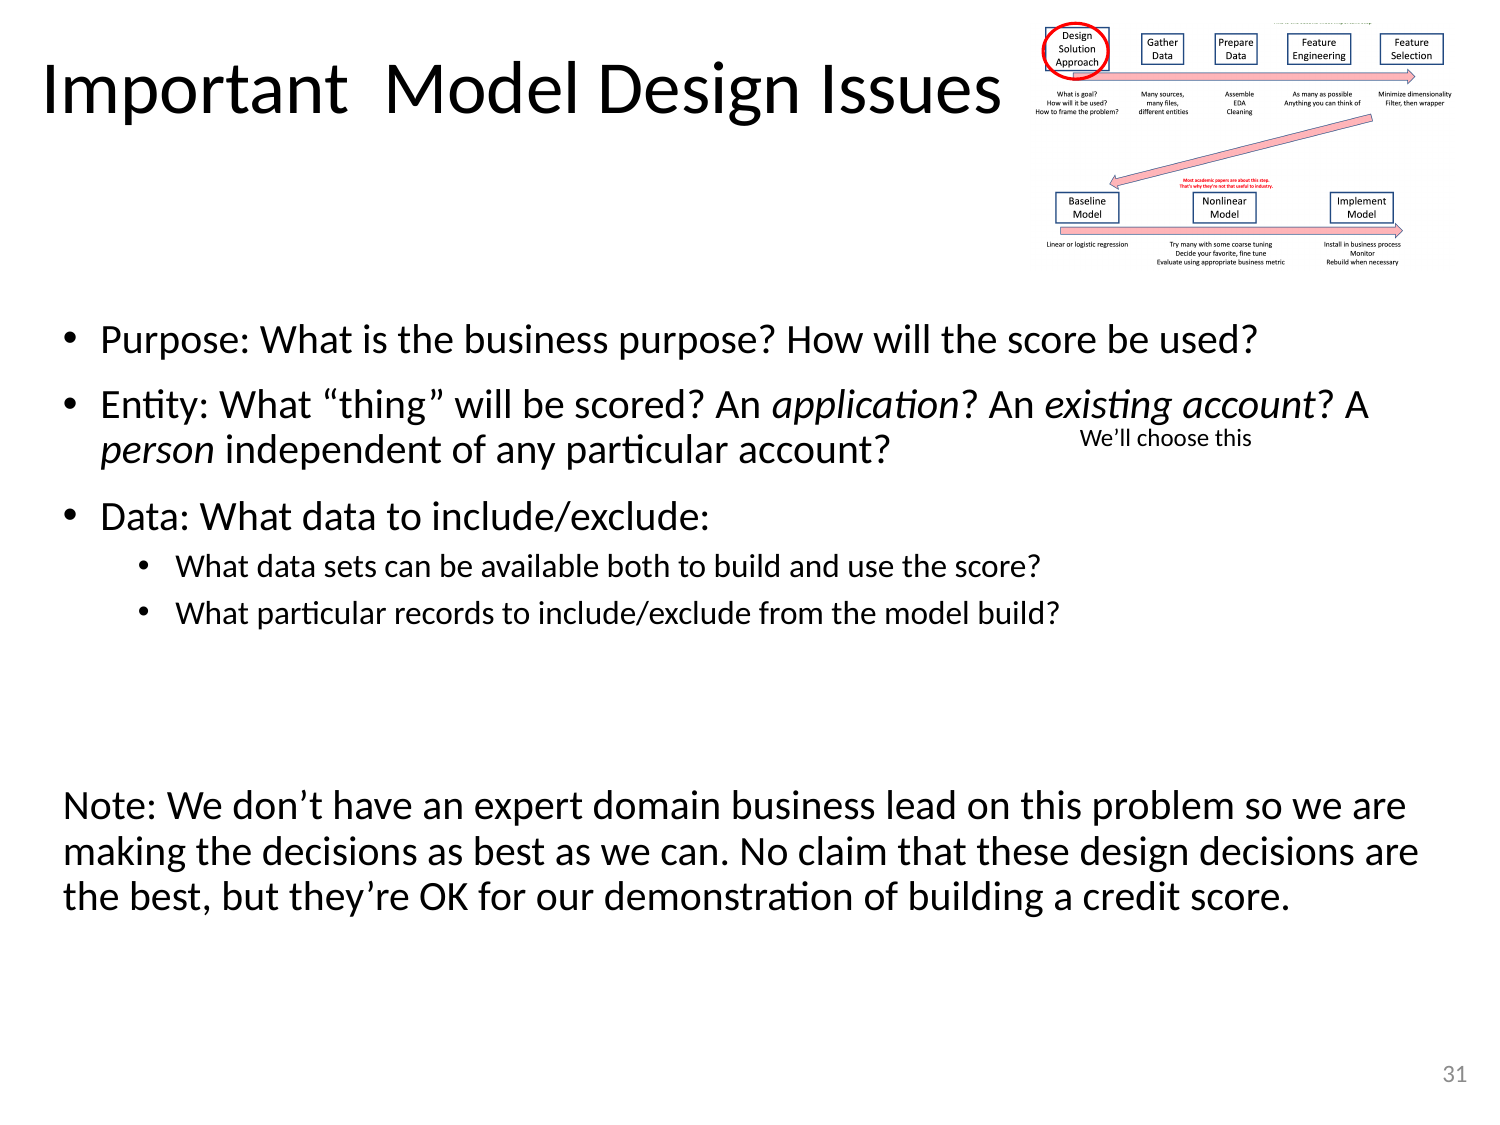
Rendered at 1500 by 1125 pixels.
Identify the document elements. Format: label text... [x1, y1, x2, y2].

list Purpose: What is the business purpose? How will the score be used? Entity: What “thing” will be scored? An application? An existing account? A person independent of any particular account? Data: What data to include/exclude: What data sets can be available both to build and use the score? What particular records to include/exclude from the model build? Note: We don’t have an expert domain business lead on this problem so we are making the decisions as best as we can. No claim that these design decisions are the best, but they’re OK for our demonstration of building a credit score. [48, 309, 1468, 1024]
text_box We’ll choose this [1064, 413, 1268, 459]
slide_number 31 [1396, 1042, 1483, 1103]
title Important Model Design Issues [26, 23, 1030, 157]
picture [1030, 23, 1455, 271]
